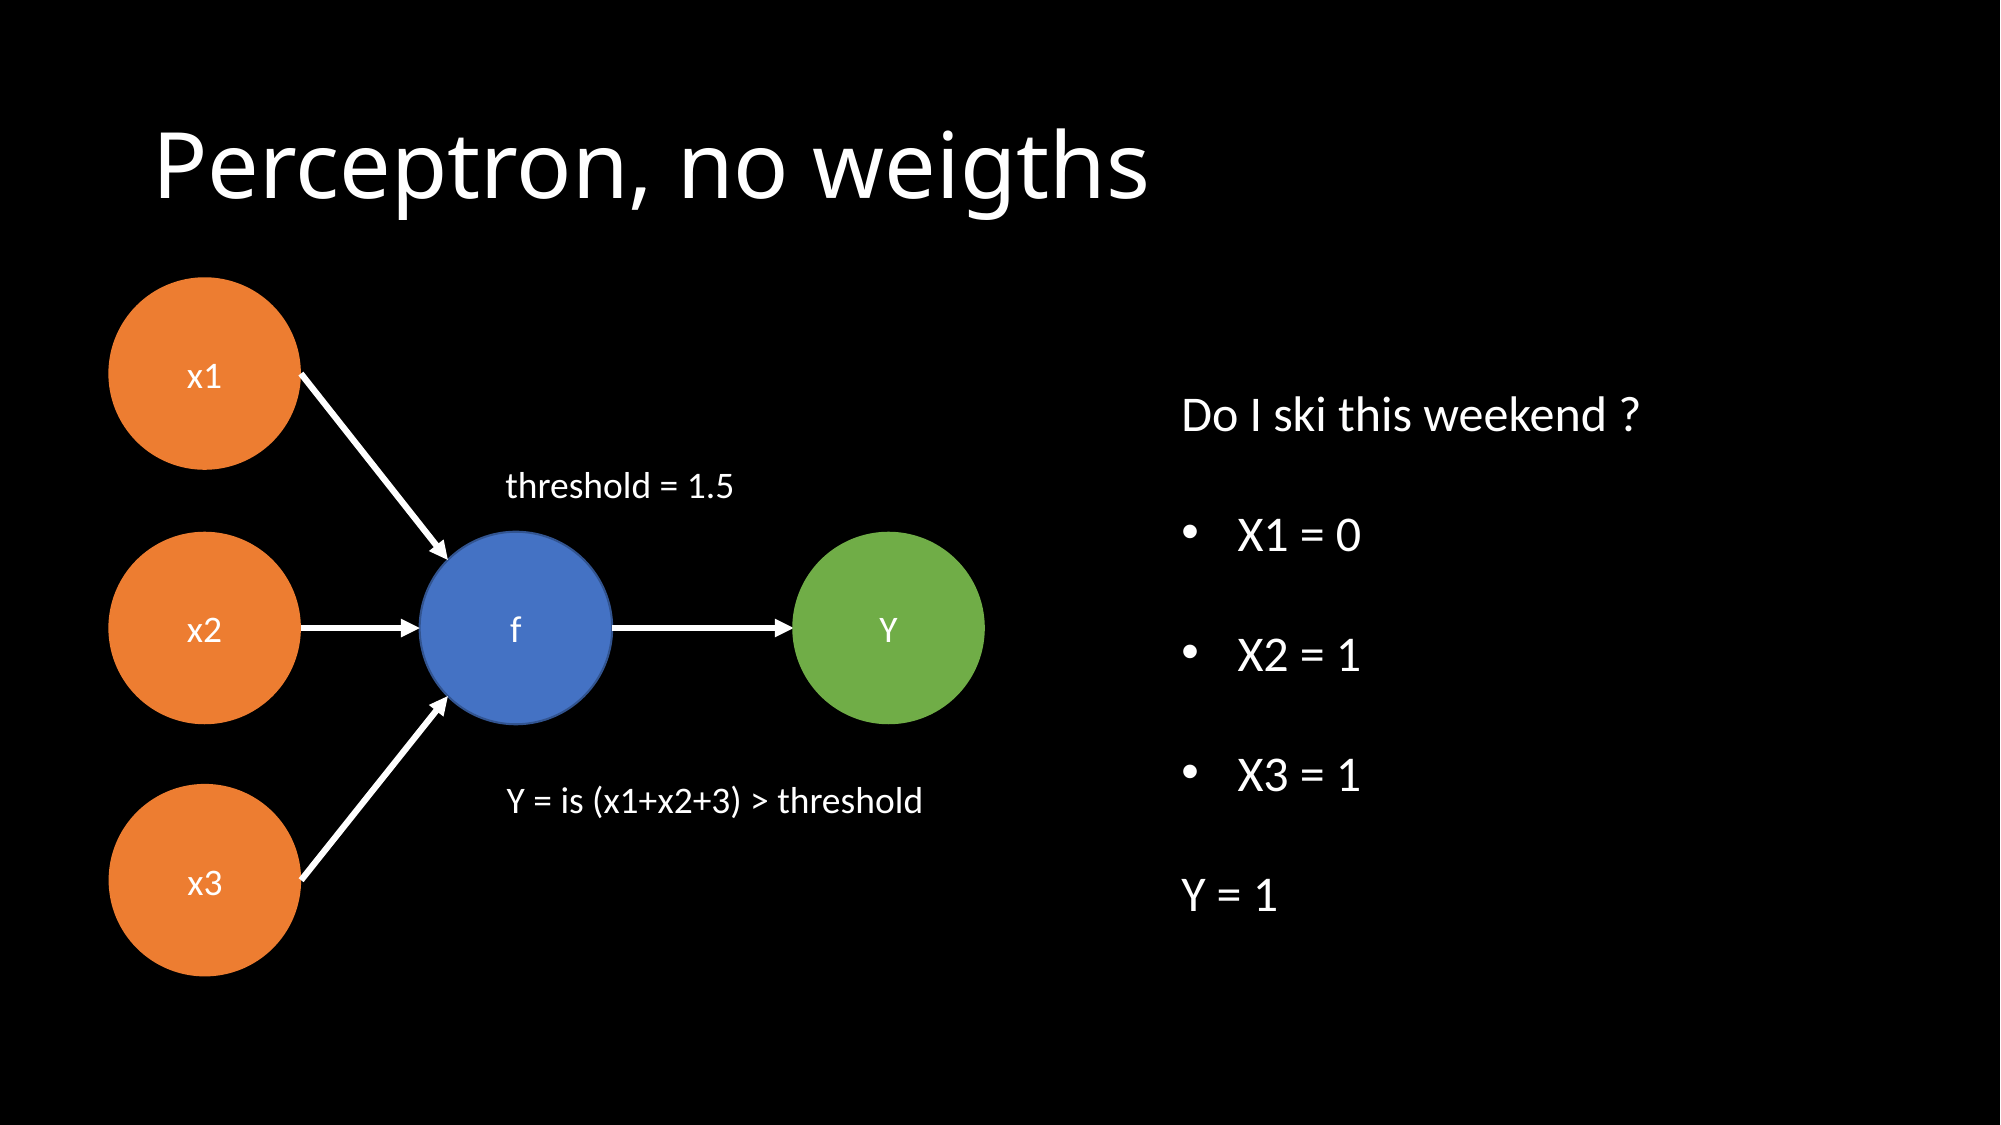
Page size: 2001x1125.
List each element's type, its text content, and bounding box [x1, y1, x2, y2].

text_box Do I ski this weekend ? X1 = 0 X2 = 1 X3 = 1 Y = 1 [1166, 373, 1863, 929]
text_box threshold = 1.5 [490, 453, 750, 514]
text_box Y = is (x1+x2+3) > threshold [491, 768, 939, 829]
text_box Y [791, 530, 986, 726]
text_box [300, 373, 448, 560]
text_box x3 [107, 782, 303, 978]
title Perceptron, no weigths [137, 59, 1863, 278]
text_box x2 [107, 530, 302, 726]
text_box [301, 696, 448, 881]
text_box f [418, 530, 614, 726]
text_box x1 [107, 276, 302, 471]
